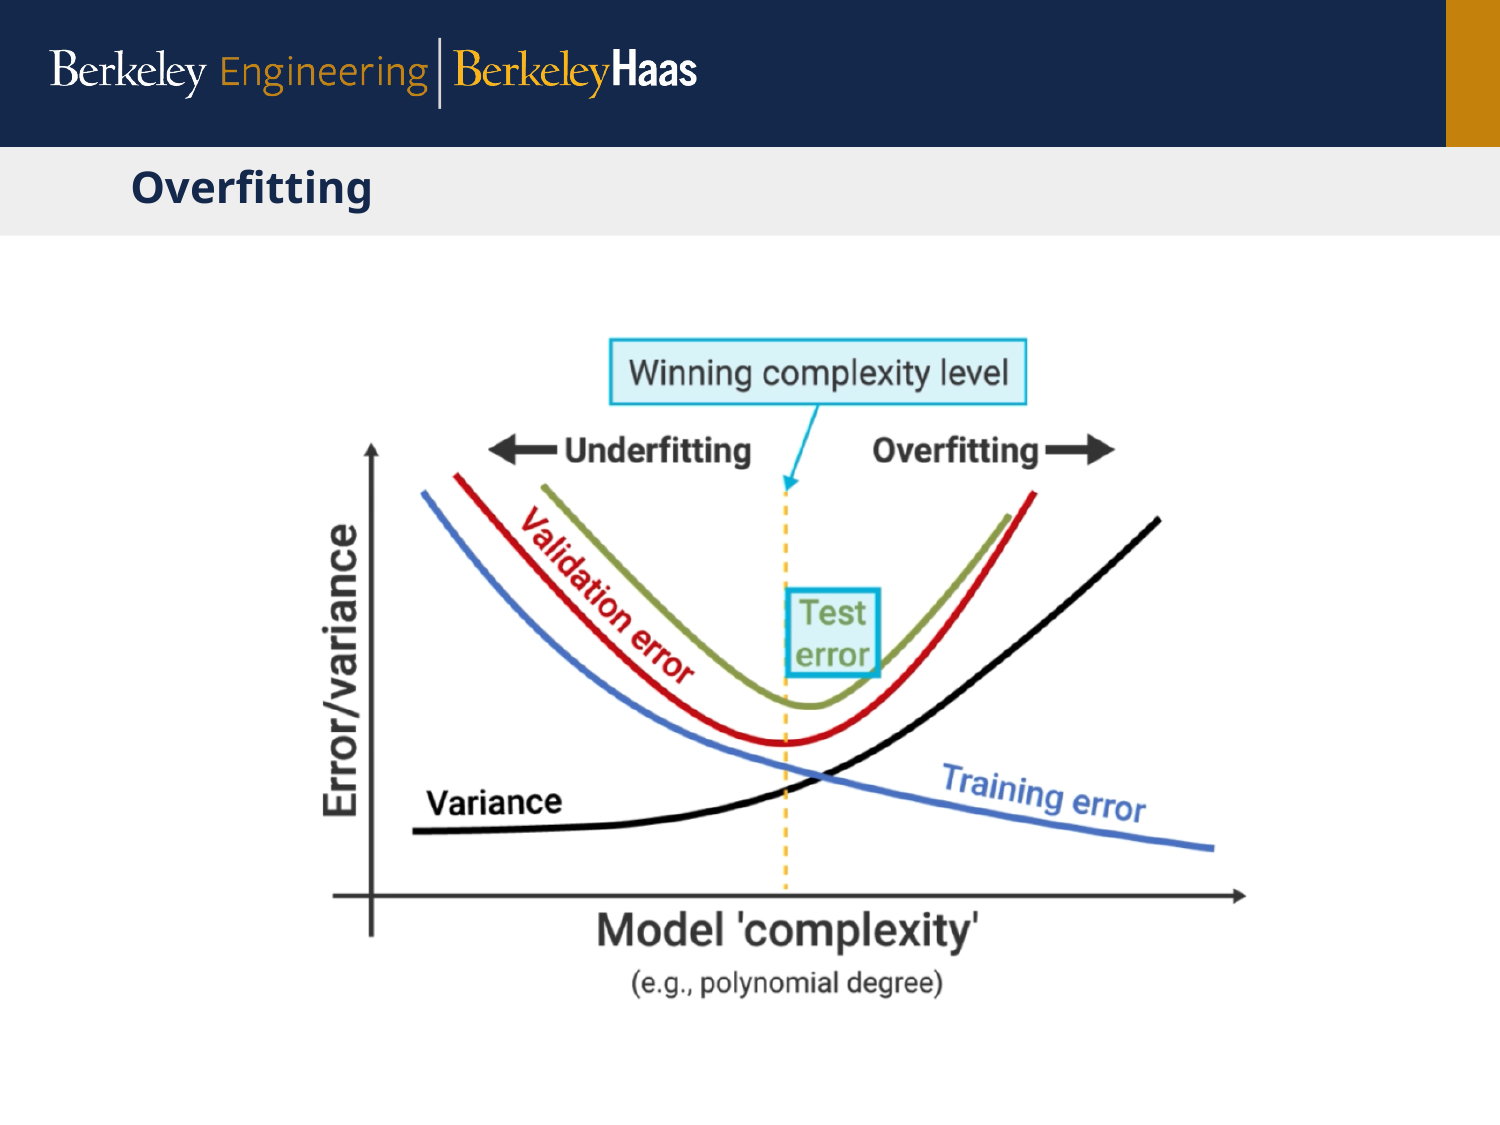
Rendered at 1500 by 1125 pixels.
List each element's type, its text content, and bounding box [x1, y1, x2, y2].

picture [243, 295, 1306, 1040]
title Overfitting [130, 159, 1370, 348]
picture [38, 22, 726, 117]
